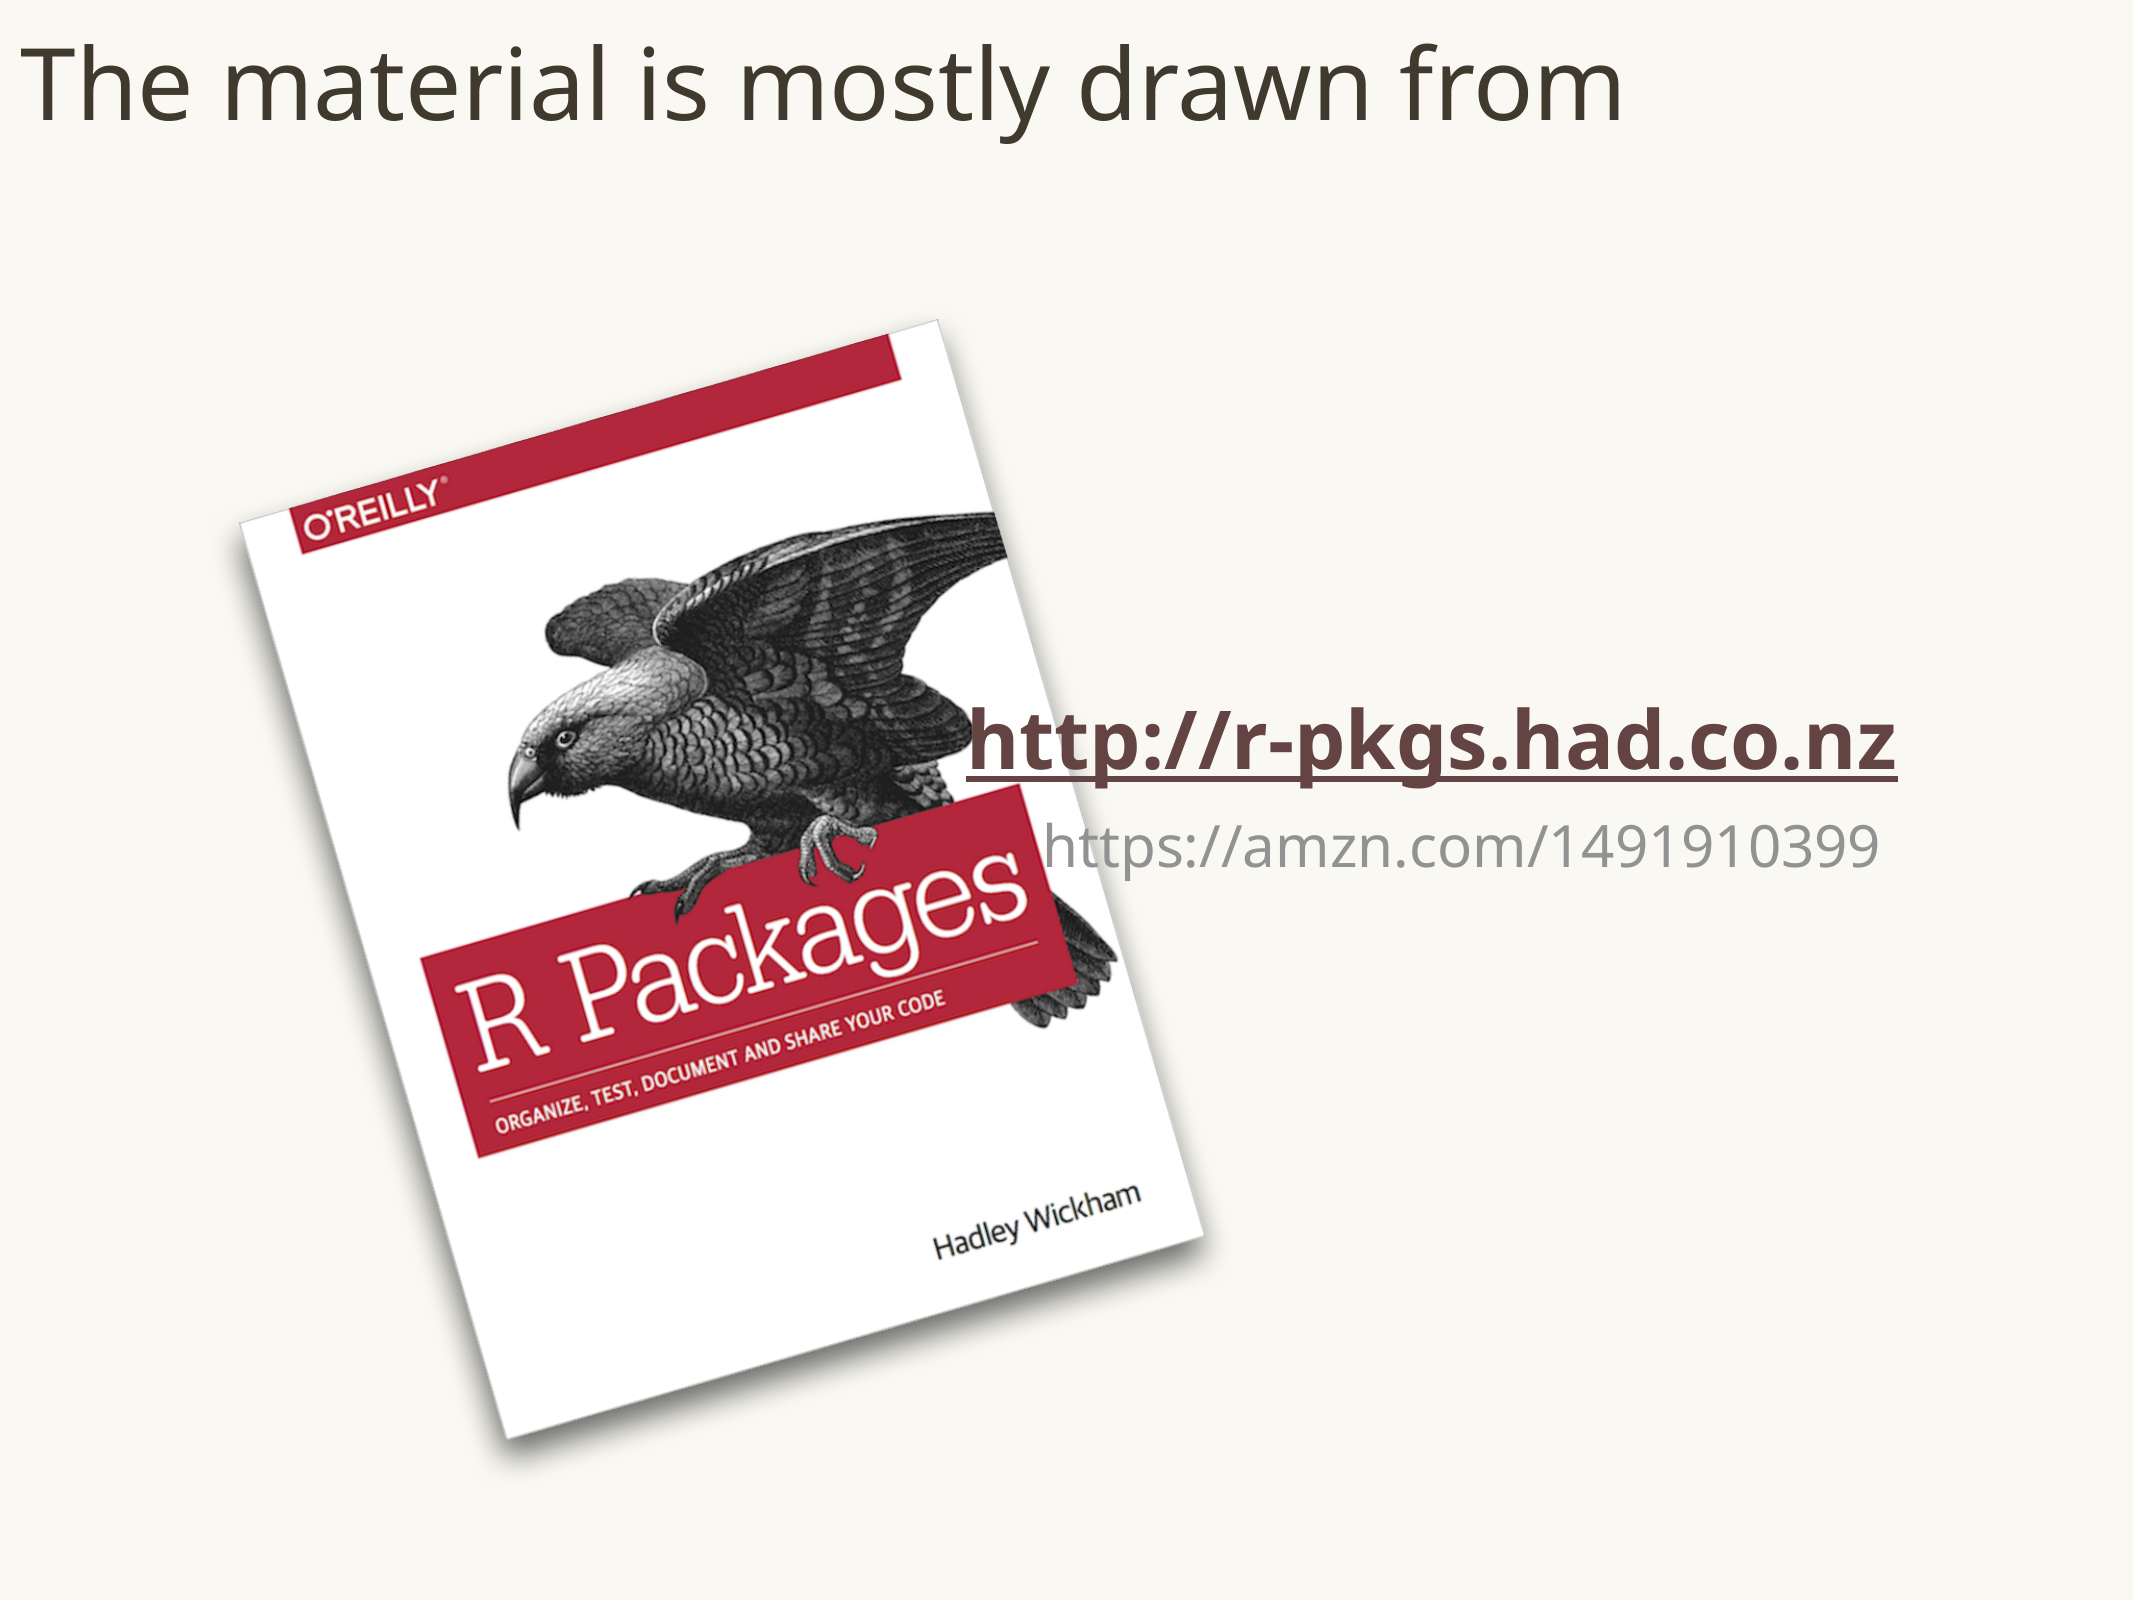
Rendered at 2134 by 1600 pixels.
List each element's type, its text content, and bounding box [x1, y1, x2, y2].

title The material is mostly drawn from [0, 0, 2134, 163]
text_box https://amzn.com/1491910399 [1087, 800, 1890, 887]
text_box http://r-pkgs.had.co.nz [1087, 680, 1907, 808]
picture [240, 320, 1204, 1439]
